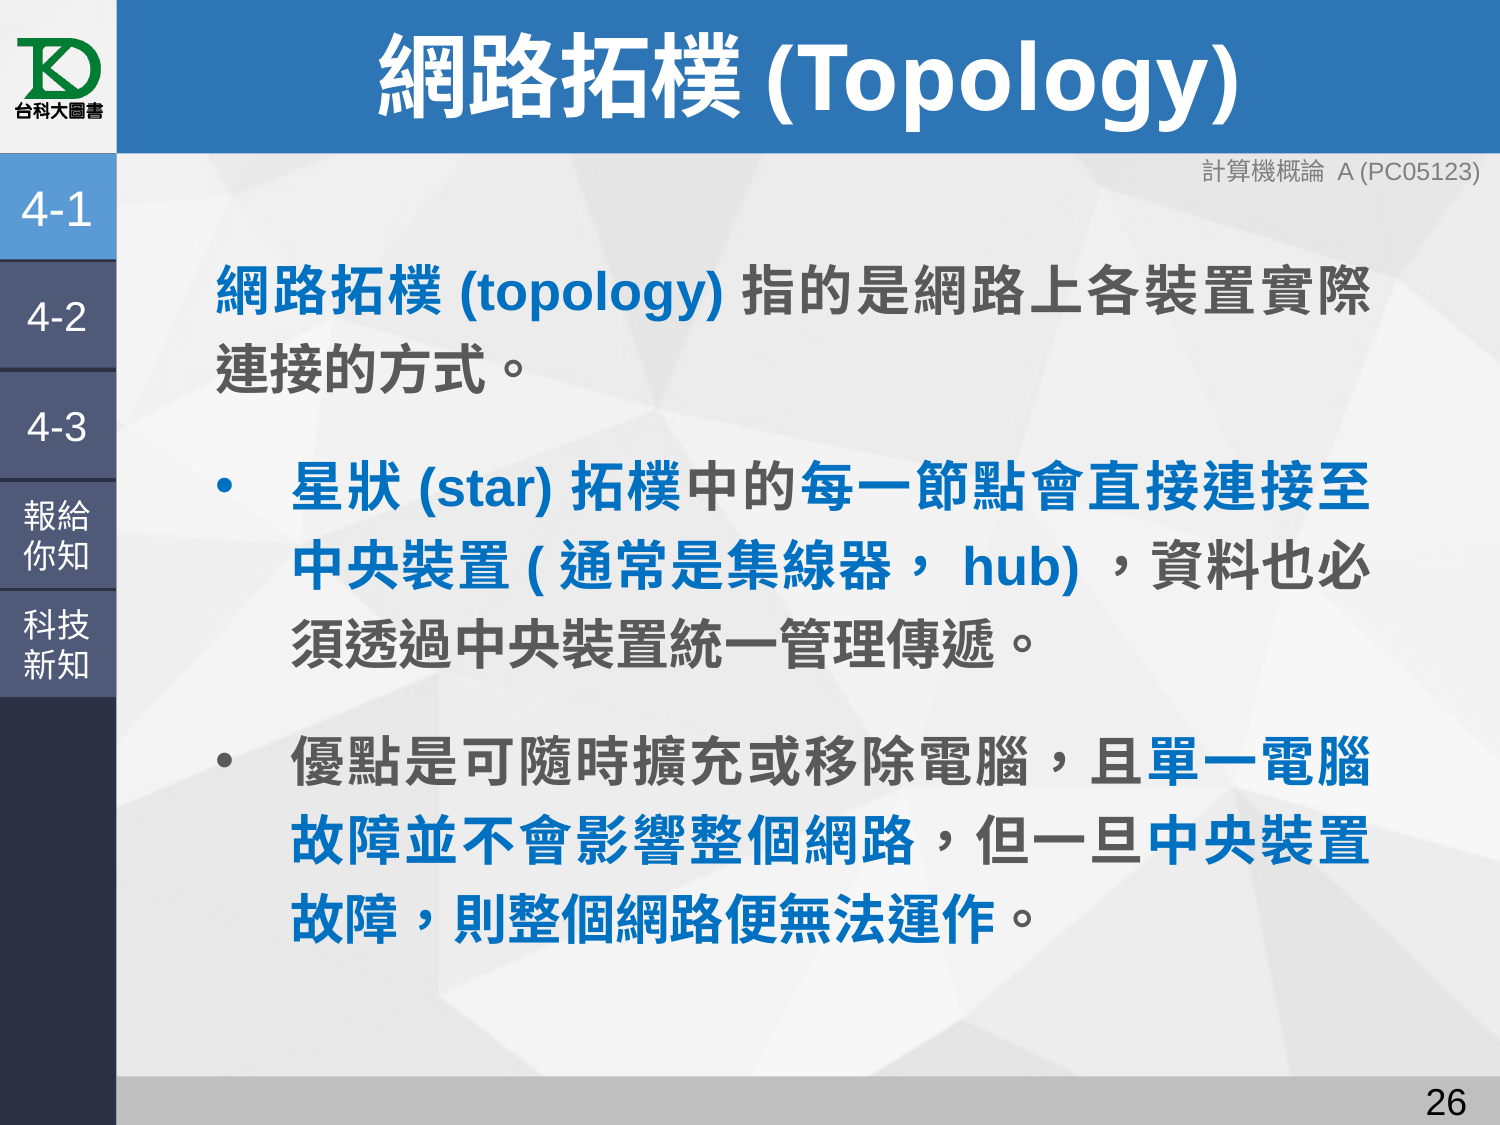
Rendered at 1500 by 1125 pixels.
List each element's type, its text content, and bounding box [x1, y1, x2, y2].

text_box 4-1 [0, 153, 117, 261]
text_box 報給 你知 [0, 481, 117, 589]
picture [0, 0, 116, 153]
text_box 科技 新知 [0, 590, 117, 698]
list 網路拓樸(topology)指的是網路上各裝置實際連接的方式。 星狀(star)拓樸中的每一節點會直接連接至中央裝置(通常是集線器，hub)，資料也必須透過中央裝置統一管理傳遞。 優點是可隨時擴充或移除電腦，且單一電腦故障並不會影響整個網路，但一旦中央裝置故障，則整個網路便無法運作。 [200, 234, 1388, 1125]
picture [117, 158, 1500, 1076]
text_box 4-2 [0, 261, 117, 369]
text_box 4-3 [0, 371, 117, 479]
title 網路拓樸(Topology) [116, 4, 1500, 158]
slide_number 25 [1323, 1070, 1482, 1125]
